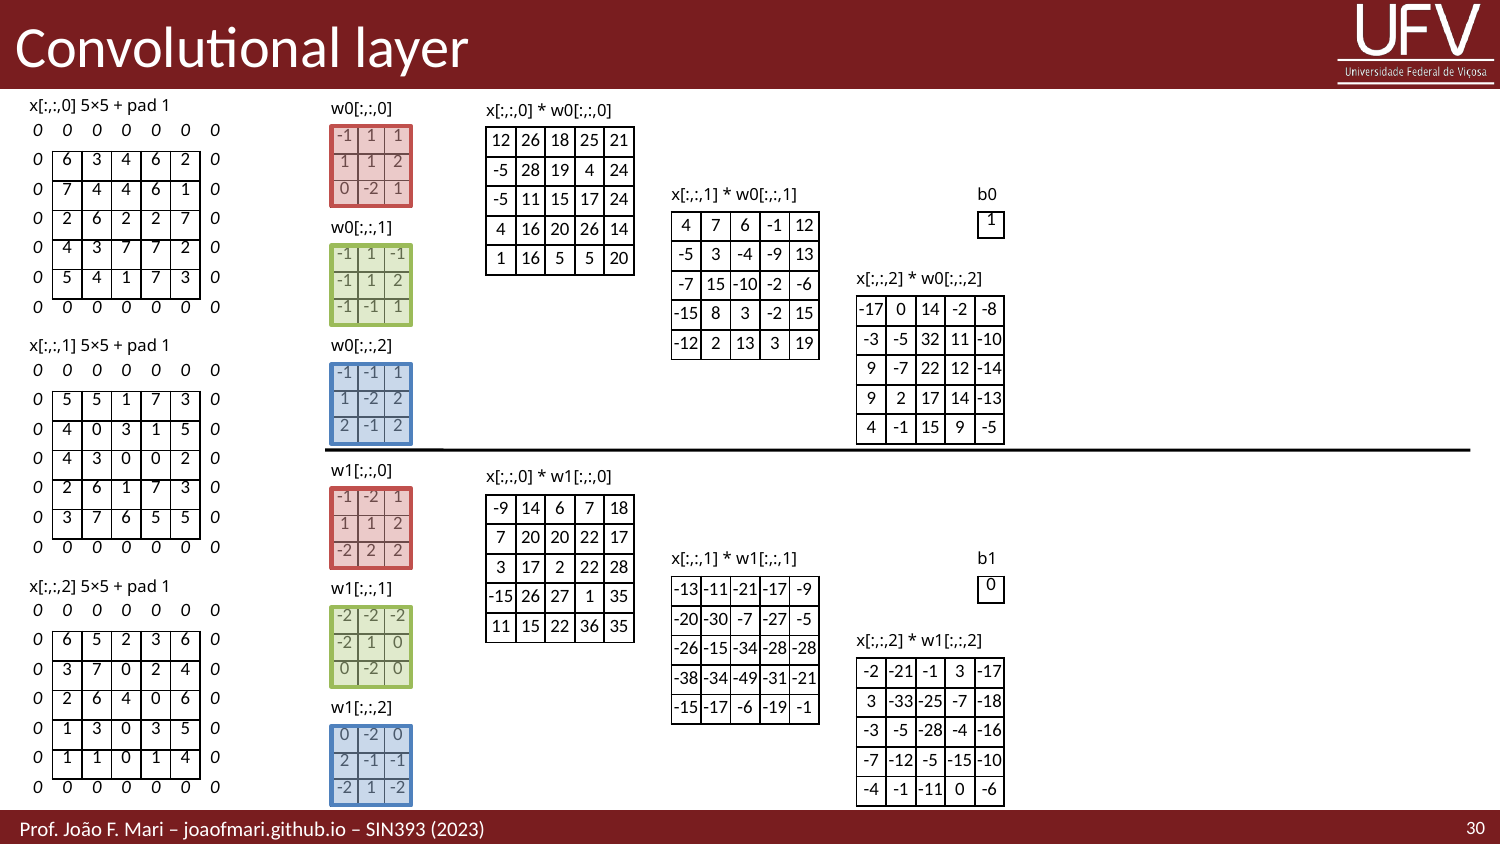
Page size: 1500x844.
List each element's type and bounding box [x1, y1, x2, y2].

table_cell [23, 151, 230, 329]
text_box [316, 93, 1471, 821]
table_cell [790, 636, 818, 664]
table_cell [672, 301, 700, 329]
table_cell [546, 246, 574, 274]
table_cell [142, 152, 170, 180]
table_cell [171, 241, 199, 269]
table_cell [83, 481, 111, 509]
table_header [946, 297, 974, 325]
table_cell [731, 695, 759, 723]
table_header [23, 122, 230, 151]
table_cell [605, 555, 633, 582]
text_box [27, 90, 244, 120]
table_cell [53, 632, 81, 660]
table_cell [857, 327, 885, 354]
table_cell [672, 695, 700, 723]
table_cell [790, 695, 818, 723]
table_cell [605, 614, 633, 642]
table_cell [576, 217, 603, 244]
table_cell [53, 422, 81, 450]
table_cell [672, 242, 700, 270]
table_cell [171, 510, 199, 538]
table_header [672, 577, 700, 605]
table_cell [917, 327, 944, 354]
table_cell [112, 422, 140, 450]
table_cell [142, 241, 170, 269]
table_cell [887, 718, 915, 746]
table_cell [487, 246, 515, 274]
table_cell [976, 777, 1003, 805]
table_cell [171, 270, 199, 298]
table_cell [517, 584, 544, 612]
text_box [854, 625, 1071, 655]
table_cell [946, 327, 974, 354]
table_cell [53, 751, 81, 778]
table_cell [976, 718, 1003, 746]
table_cell [790, 301, 818, 329]
table_header [702, 213, 730, 240]
table_header [731, 213, 759, 240]
table_cell [546, 187, 574, 215]
table_header [887, 297, 915, 325]
table_cell [83, 662, 111, 690]
table_cell [487, 584, 515, 612]
table_header [761, 213, 789, 240]
table_cell [857, 748, 885, 776]
table_cell [112, 270, 140, 298]
table_cell [761, 242, 789, 270]
table_cell [976, 689, 1003, 716]
table_header [576, 496, 603, 523]
table_cell [112, 481, 140, 509]
table_cell [112, 632, 140, 660]
table_header [23, 362, 230, 391]
table_cell [517, 614, 544, 642]
table_cell [790, 666, 818, 694]
table_cell [83, 451, 111, 479]
table_cell [917, 415, 944, 443]
table_cell [546, 158, 574, 185]
table_cell [887, 386, 915, 413]
table_cell [917, 386, 944, 413]
text_box [854, 263, 1071, 293]
table_cell [83, 751, 111, 778]
table_cell [946, 689, 974, 716]
table_cell [672, 666, 700, 694]
table_header [857, 659, 885, 687]
table_cell [672, 636, 700, 664]
table_header [546, 496, 574, 523]
table_cell [517, 158, 544, 185]
table_cell [976, 327, 1003, 354]
table_cell [672, 272, 700, 299]
table_cell [887, 356, 915, 384]
table_cell [857, 356, 885, 384]
table_cell [23, 632, 230, 809]
table_cell [605, 158, 633, 185]
table_cell [142, 510, 170, 538]
table_cell [790, 272, 818, 299]
table_header [887, 659, 915, 687]
table_cell [946, 777, 974, 805]
table_cell [790, 242, 818, 270]
table_cell [576, 158, 603, 185]
table_cell [53, 211, 81, 239]
table_cell [946, 718, 974, 746]
table_cell [976, 748, 1003, 776]
table_cell [731, 607, 759, 635]
table_header [487, 128, 515, 156]
table_cell [83, 152, 111, 180]
table_cell [605, 246, 633, 274]
table_cell [887, 415, 915, 443]
title [0, 0, 1500, 89]
table_cell [887, 777, 915, 805]
table_cell [171, 691, 199, 719]
table_cell [83, 182, 111, 210]
table_cell [887, 689, 915, 716]
table_cell [761, 607, 789, 635]
table_cell [731, 242, 759, 270]
table_cell [171, 182, 199, 210]
table_cell [53, 392, 81, 420]
table_cell [546, 584, 574, 612]
table_header [979, 213, 1003, 237]
table_cell [917, 748, 944, 776]
table_cell [790, 607, 818, 635]
text_box [669, 543, 886, 573]
table_cell [702, 636, 730, 664]
table_header [857, 297, 885, 325]
table_cell [887, 748, 915, 776]
table_cell [917, 777, 944, 805]
table_cell [171, 422, 199, 450]
table_cell [53, 481, 81, 509]
text_box [976, 179, 1086, 209]
table_cell [53, 721, 81, 749]
table_cell [171, 662, 199, 690]
table_cell [731, 272, 759, 299]
table_cell [487, 158, 515, 185]
table_cell [761, 272, 789, 299]
table_cell [142, 422, 170, 450]
table_cell [112, 152, 140, 180]
table_header [761, 577, 789, 605]
table_cell [142, 751, 170, 778]
table_cell [53, 691, 81, 719]
table_cell [142, 211, 170, 239]
table_cell [731, 636, 759, 664]
table_header [672, 213, 700, 240]
table_header [979, 577, 1003, 602]
table_cell [605, 584, 633, 612]
table_cell [142, 662, 170, 690]
table_cell [53, 662, 81, 690]
table_cell [112, 662, 140, 690]
table_cell [946, 415, 974, 443]
table_cell [517, 246, 544, 274]
table_header [487, 496, 515, 523]
text_box [669, 179, 886, 209]
table_header [946, 659, 974, 687]
table_header [546, 128, 574, 156]
table_cell [546, 555, 574, 582]
table_cell [83, 392, 111, 420]
table_cell [976, 356, 1003, 384]
table_cell [702, 301, 730, 329]
table_cell [23, 391, 230, 569]
table_cell [112, 392, 140, 420]
table_cell [857, 415, 885, 443]
table_cell [761, 636, 789, 664]
table_cell [917, 689, 944, 716]
table_cell [142, 270, 170, 298]
table_cell [53, 182, 81, 210]
table_cell [83, 270, 111, 298]
table_header [517, 128, 544, 156]
table_header [702, 577, 730, 605]
table_cell [946, 386, 974, 413]
table_cell [53, 451, 81, 479]
table_cell [702, 666, 730, 694]
table_cell [731, 666, 759, 694]
table_cell [857, 689, 885, 716]
table_cell [576, 525, 603, 553]
table_cell [887, 327, 915, 354]
footer [0, 812, 1034, 844]
table_cell [171, 751, 199, 778]
table_header [605, 128, 633, 156]
table_cell [171, 451, 199, 479]
table_cell [112, 751, 140, 778]
table_cell [672, 331, 700, 359]
table_cell [487, 614, 515, 642]
table_cell [702, 242, 730, 270]
table_cell [731, 301, 759, 329]
table_header [605, 496, 633, 523]
table_cell [917, 718, 944, 746]
table_cell [702, 695, 730, 723]
table_cell [790, 331, 818, 359]
text_box [976, 543, 1086, 573]
table_cell [53, 510, 81, 538]
text_box [27, 330, 244, 360]
table_header [917, 659, 944, 687]
table_cell [576, 584, 603, 612]
table_cell [53, 241, 81, 269]
table_cell [142, 691, 170, 719]
table_cell [142, 481, 170, 509]
table_cell [517, 525, 544, 553]
table_cell [702, 607, 730, 635]
table_cell [576, 614, 603, 642]
table_header [790, 577, 818, 605]
table_cell [171, 632, 199, 660]
table_cell [605, 525, 633, 553]
table_cell [142, 182, 170, 210]
text_box [27, 570, 244, 600]
table_cell [857, 386, 885, 413]
table_cell [171, 392, 199, 420]
table_cell [605, 187, 633, 215]
table_header [731, 577, 759, 605]
table_header [917, 297, 944, 325]
table_cell [142, 392, 170, 420]
table_cell [142, 721, 170, 749]
table_cell [142, 451, 170, 479]
table_cell [171, 211, 199, 239]
table_cell [946, 356, 974, 384]
table_cell [546, 217, 574, 244]
table_cell [857, 777, 885, 805]
table_cell [761, 331, 789, 359]
table_cell [112, 691, 140, 719]
table_cell [576, 555, 603, 582]
table_cell [83, 510, 111, 538]
table_cell [171, 721, 199, 749]
table_cell [171, 152, 199, 180]
table_cell [576, 187, 603, 215]
table_header [790, 213, 818, 240]
table_cell [112, 721, 140, 749]
table_cell [946, 748, 974, 776]
table_header [976, 297, 1003, 325]
table_cell [731, 331, 759, 359]
table_cell [487, 555, 515, 582]
table_cell [517, 187, 544, 211]
table_cell [112, 451, 140, 479]
table_cell [487, 187, 515, 211]
table_header [576, 128, 603, 156]
table_cell [976, 415, 1003, 443]
table_header [23, 602, 230, 632]
table_cell [83, 632, 111, 660]
table_header [517, 496, 544, 523]
table_cell [112, 510, 140, 538]
table_cell [112, 241, 140, 269]
slide_number [1328, 811, 1500, 844]
table_cell [917, 356, 944, 384]
table_cell [761, 666, 789, 694]
table_cell [83, 721, 111, 749]
table_cell [761, 301, 789, 329]
table_cell [112, 182, 140, 210]
table_cell [761, 695, 789, 723]
table_cell [517, 555, 544, 582]
table_cell [702, 272, 730, 299]
table_header [976, 659, 1003, 687]
table_cell [83, 422, 111, 450]
table_cell [53, 152, 81, 180]
table_cell [171, 481, 199, 509]
table_cell [142, 632, 170, 660]
table_cell [53, 270, 81, 298]
table_cell [976, 386, 1003, 413]
table_cell [83, 691, 111, 719]
table_cell [83, 211, 111, 239]
table_cell [546, 614, 574, 642]
table_cell [112, 211, 140, 239]
table_cell [702, 331, 730, 359]
table_cell [857, 718, 885, 746]
table_cell [672, 607, 700, 635]
table_cell [576, 246, 603, 274]
table_cell [83, 241, 111, 269]
table_cell [487, 525, 515, 553]
table_cell [605, 217, 633, 244]
table_cell [546, 525, 574, 553]
